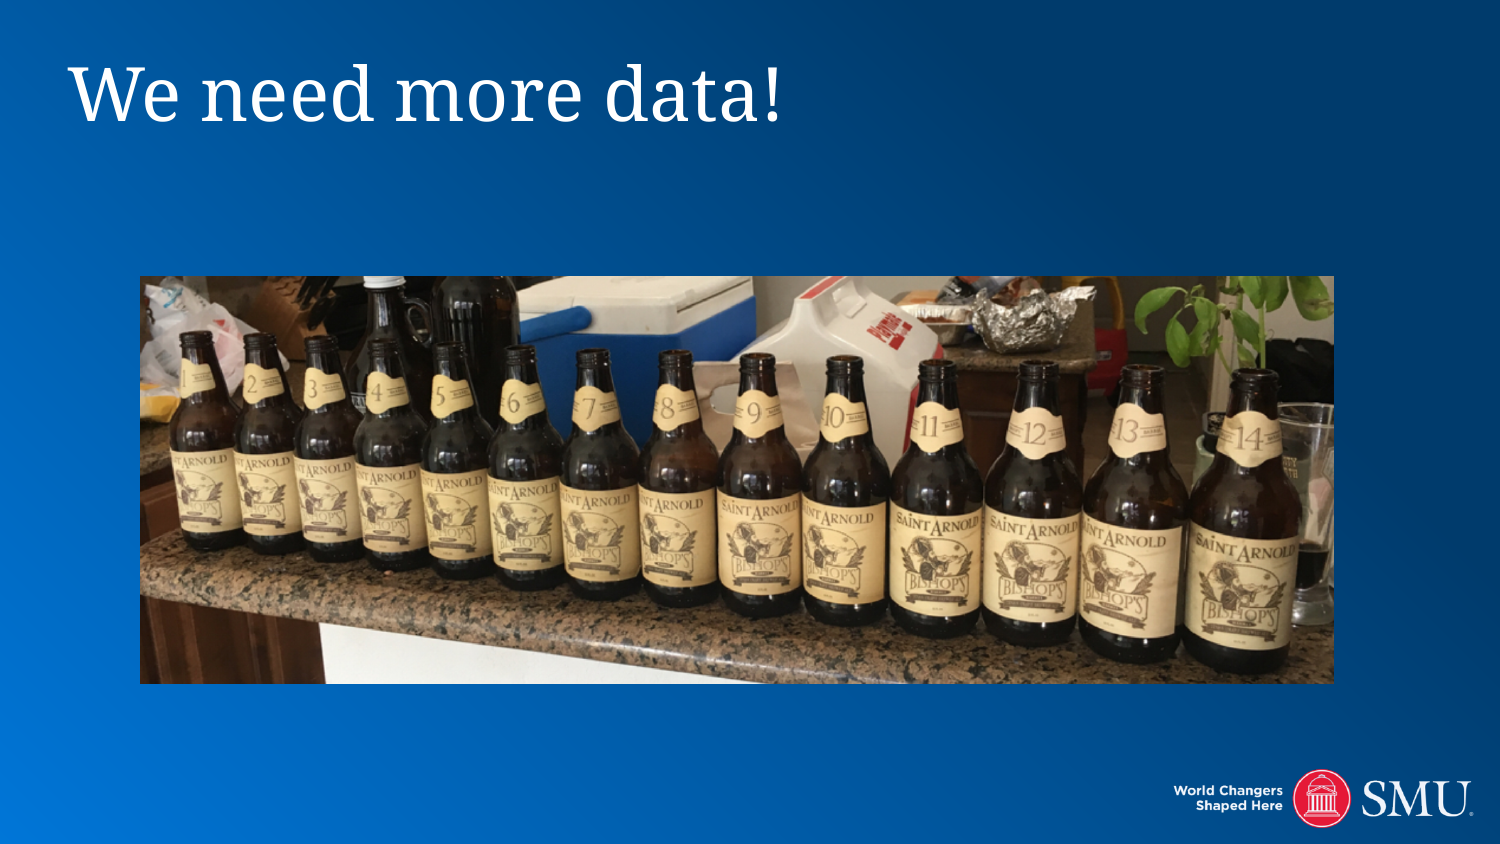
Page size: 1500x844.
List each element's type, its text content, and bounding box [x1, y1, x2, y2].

title We need more data! [52, 0, 1500, 194]
picture [1170, 765, 1478, 830]
picture [139, 276, 1334, 684]
